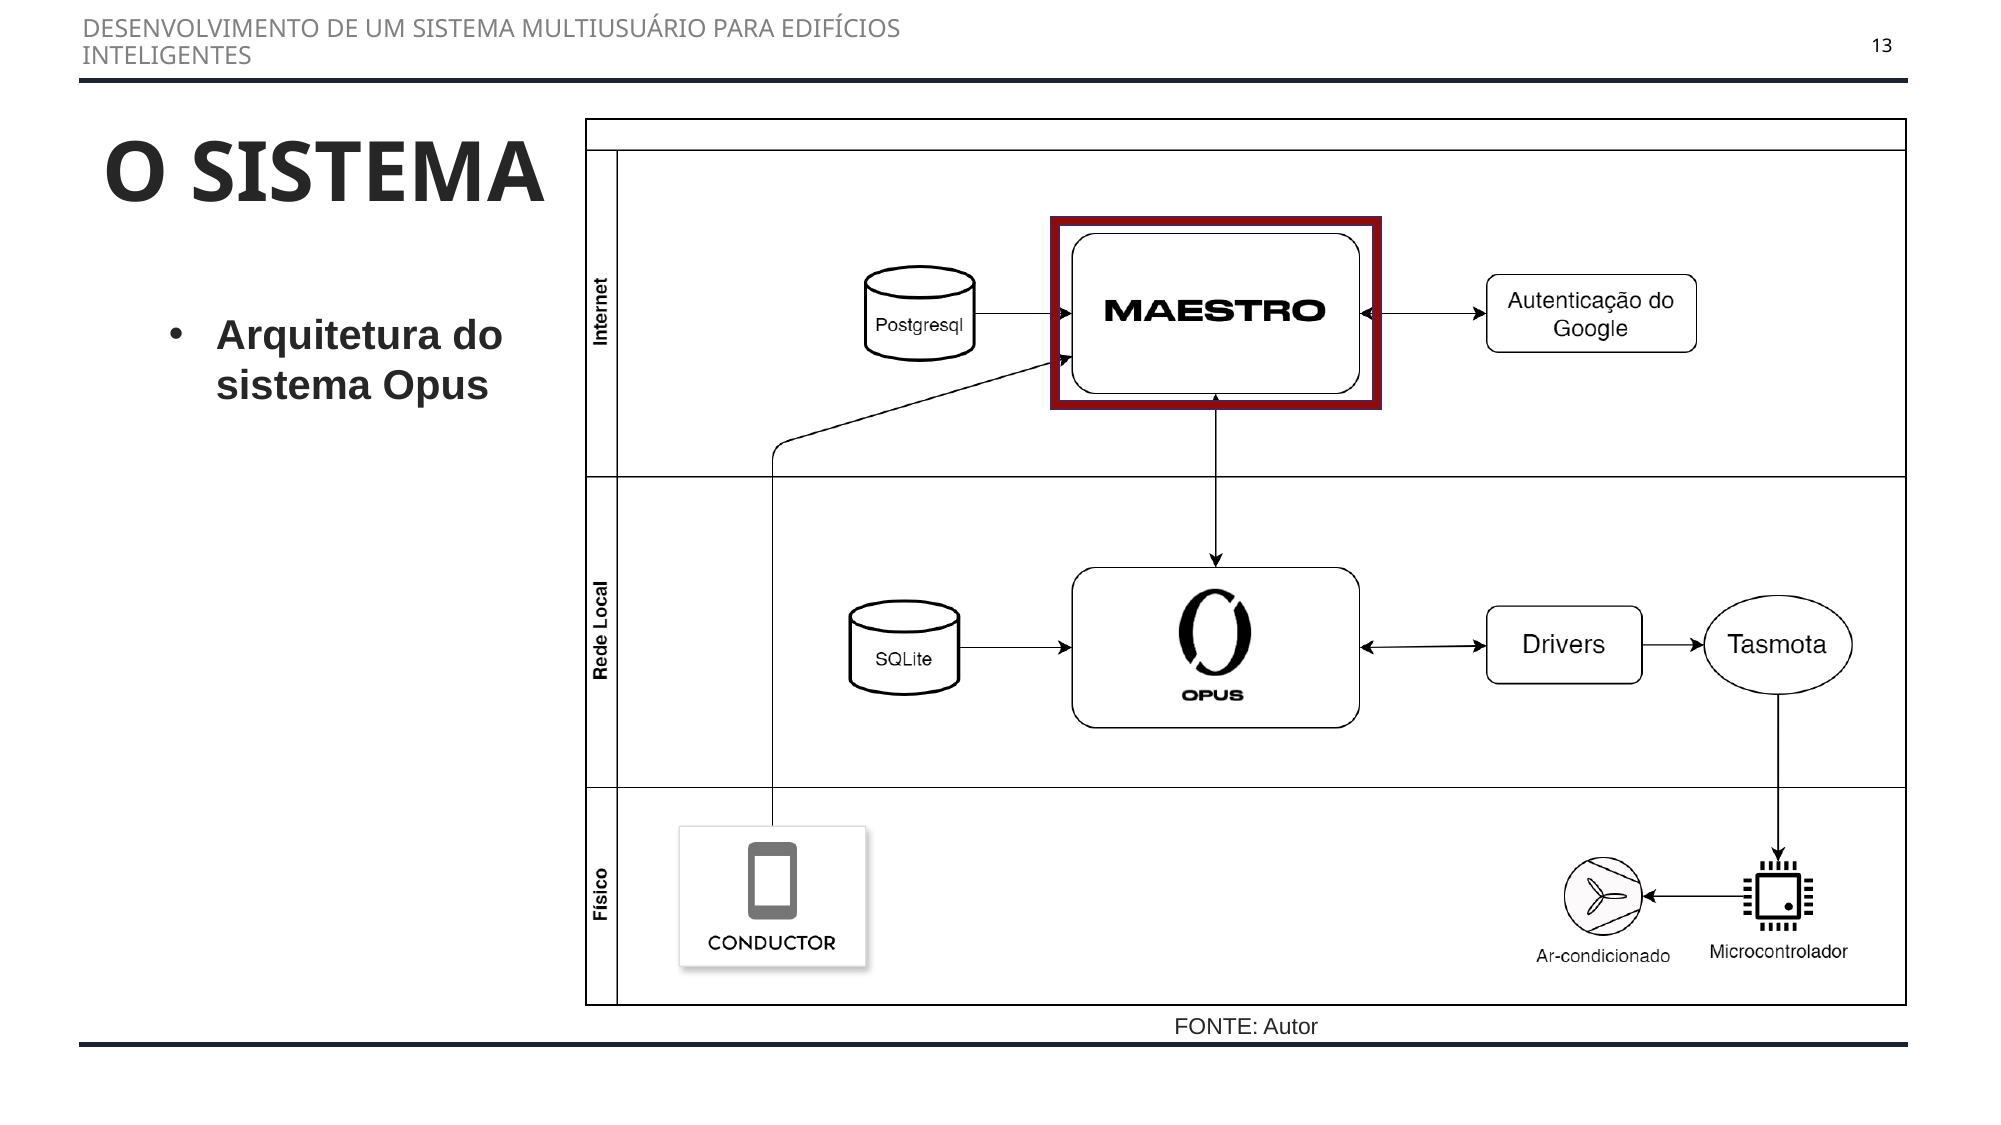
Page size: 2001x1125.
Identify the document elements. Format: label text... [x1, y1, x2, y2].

picture [585, 118, 1908, 1007]
text_box DESENVOLVIMENTO DE UM SISTEMA MULTIUSUÁRIO PARA EDIFÍCIOS INTELIGENTES [67, 17, 988, 78]
text_box FONTE: Autor [967, 1007, 1526, 1047]
text_box Arquitetura do sistema Opus [154, 300, 576, 416]
title O SISTEMA [87, 96, 643, 240]
slide_number 13 [1802, 16, 1908, 77]
